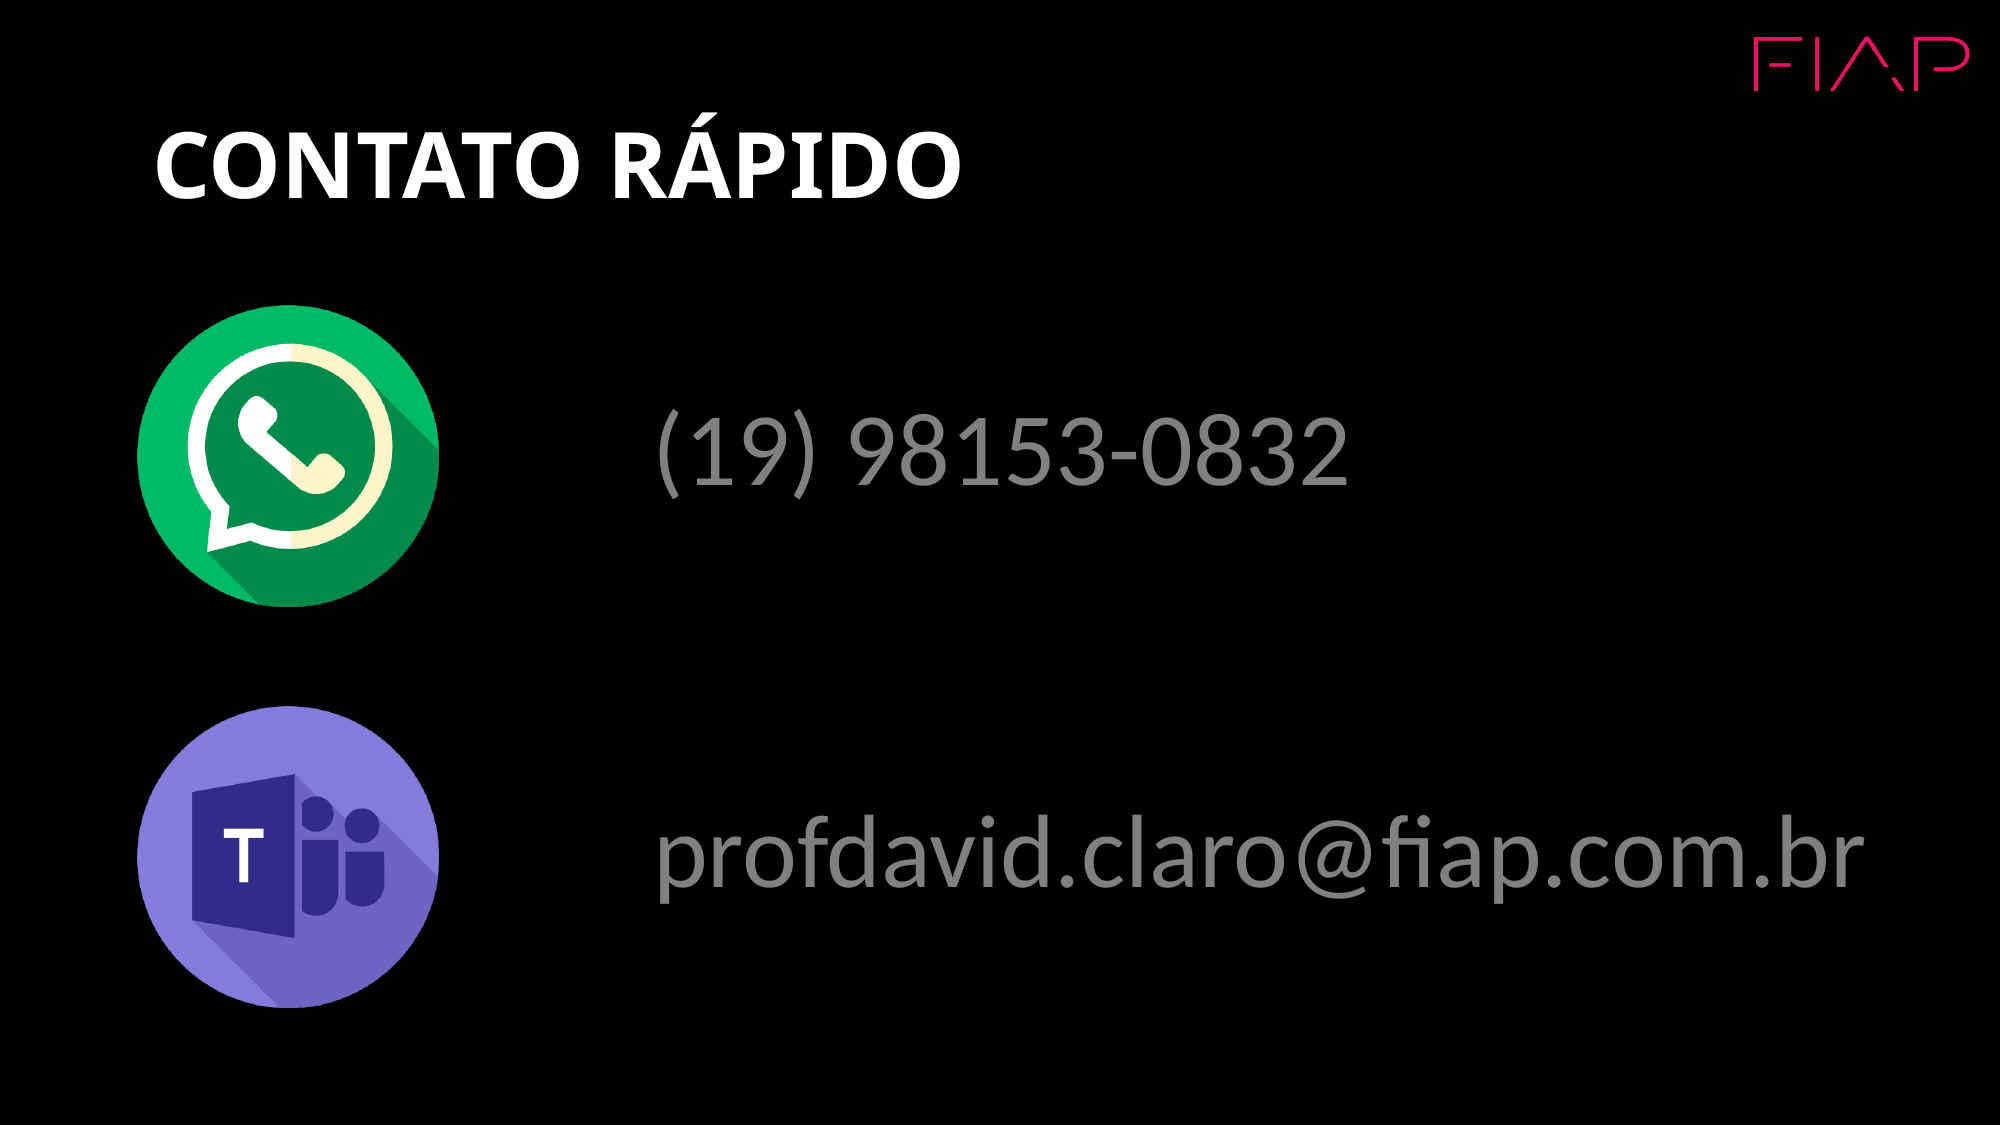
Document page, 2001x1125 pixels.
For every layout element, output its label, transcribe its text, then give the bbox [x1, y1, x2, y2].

text_box CONTATO RÁPIDO [137, 59, 1863, 278]
picture [1752, 36, 1970, 91]
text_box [137, 304, 1863, 1008]
